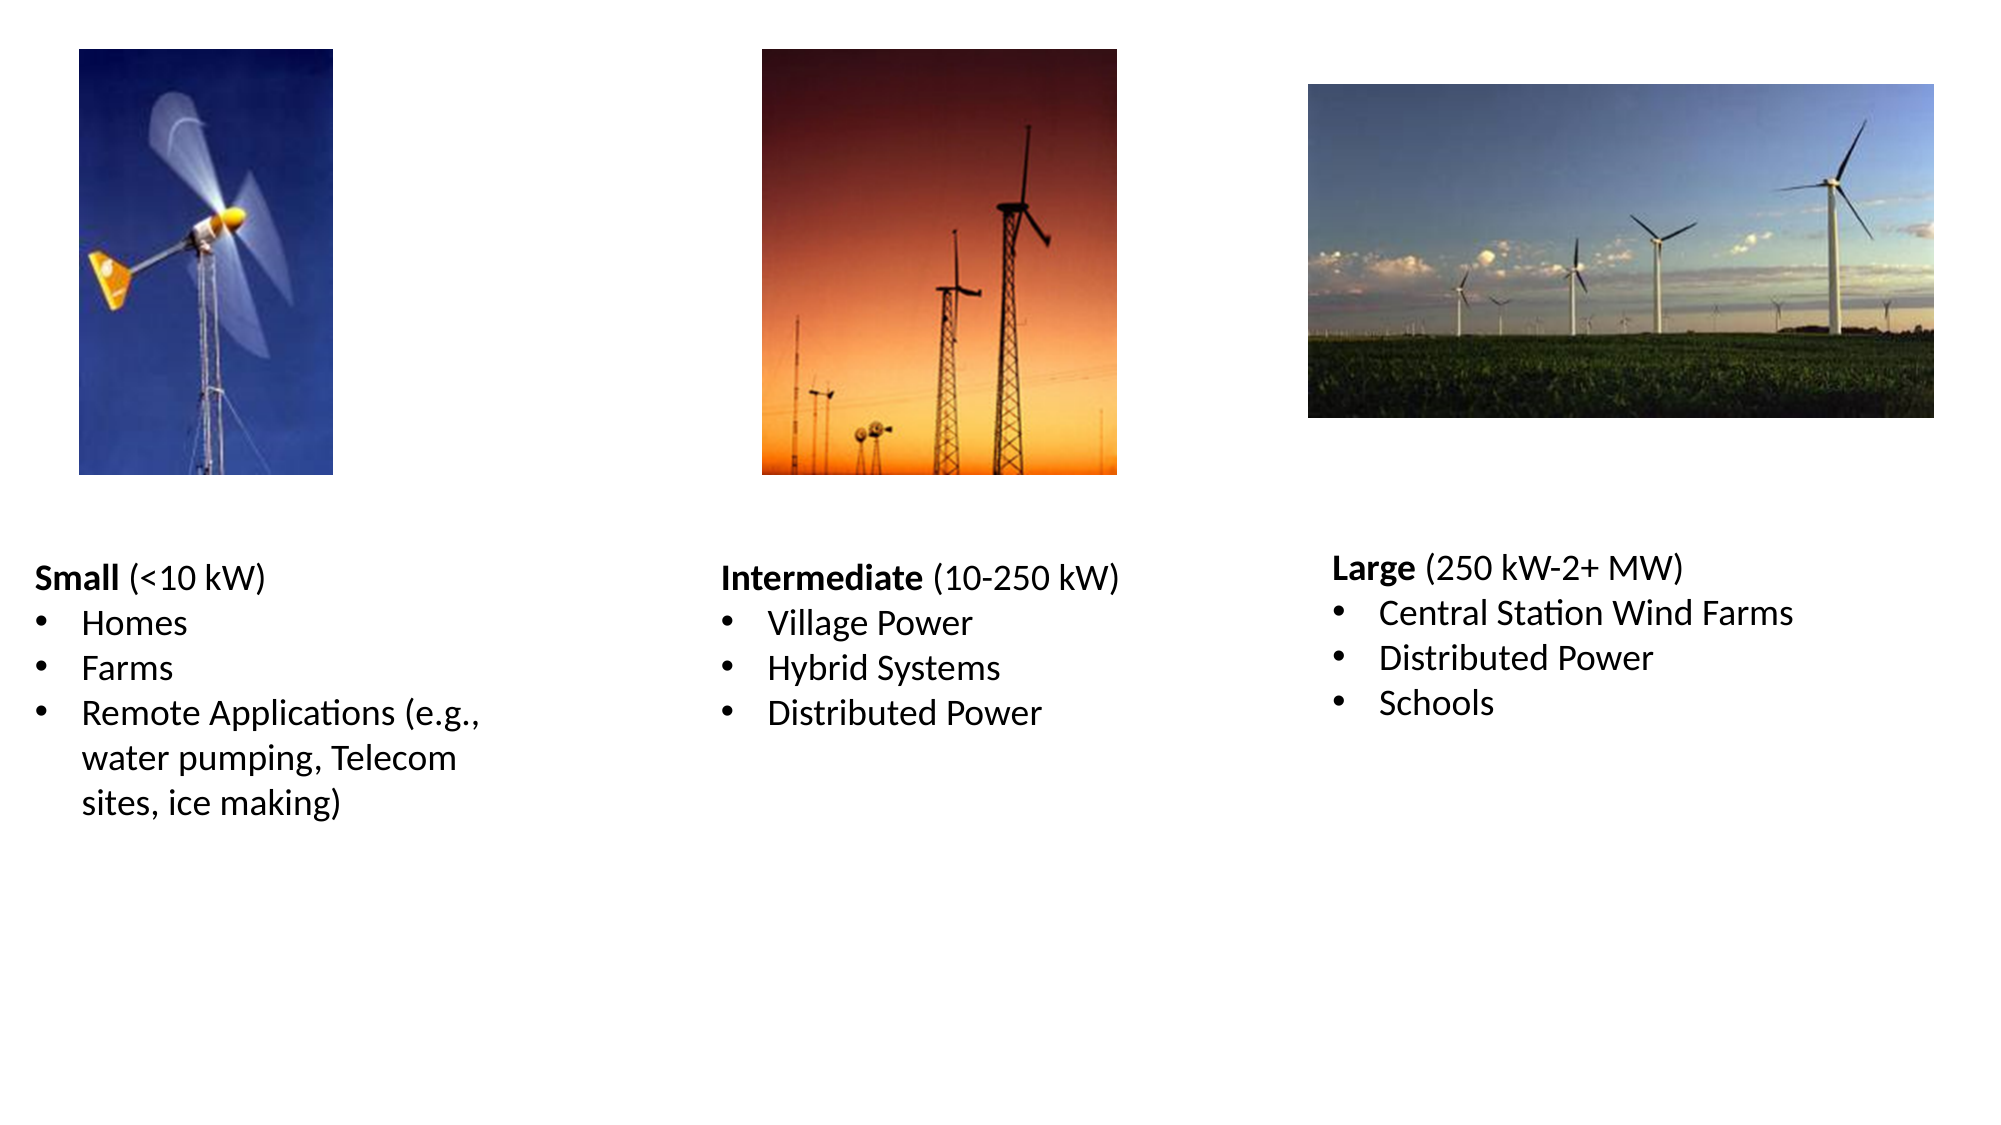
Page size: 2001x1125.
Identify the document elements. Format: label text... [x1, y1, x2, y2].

text_box Intermediate (10-250 kW) Village Power Hybrid Systems Distributed Power [706, 545, 1157, 741]
picture [1308, 84, 1934, 418]
text_box Large (250 kW-2+ MW) Central Station Wind Farms Distributed Power Schools [1317, 535, 1833, 731]
picture [79, 49, 333, 475]
text_box Small (<10 kW) Homes Farms Remote Applications (e.g., water pumping, Telecom sites, ice making) [20, 545, 512, 831]
picture [762, 49, 1118, 475]
